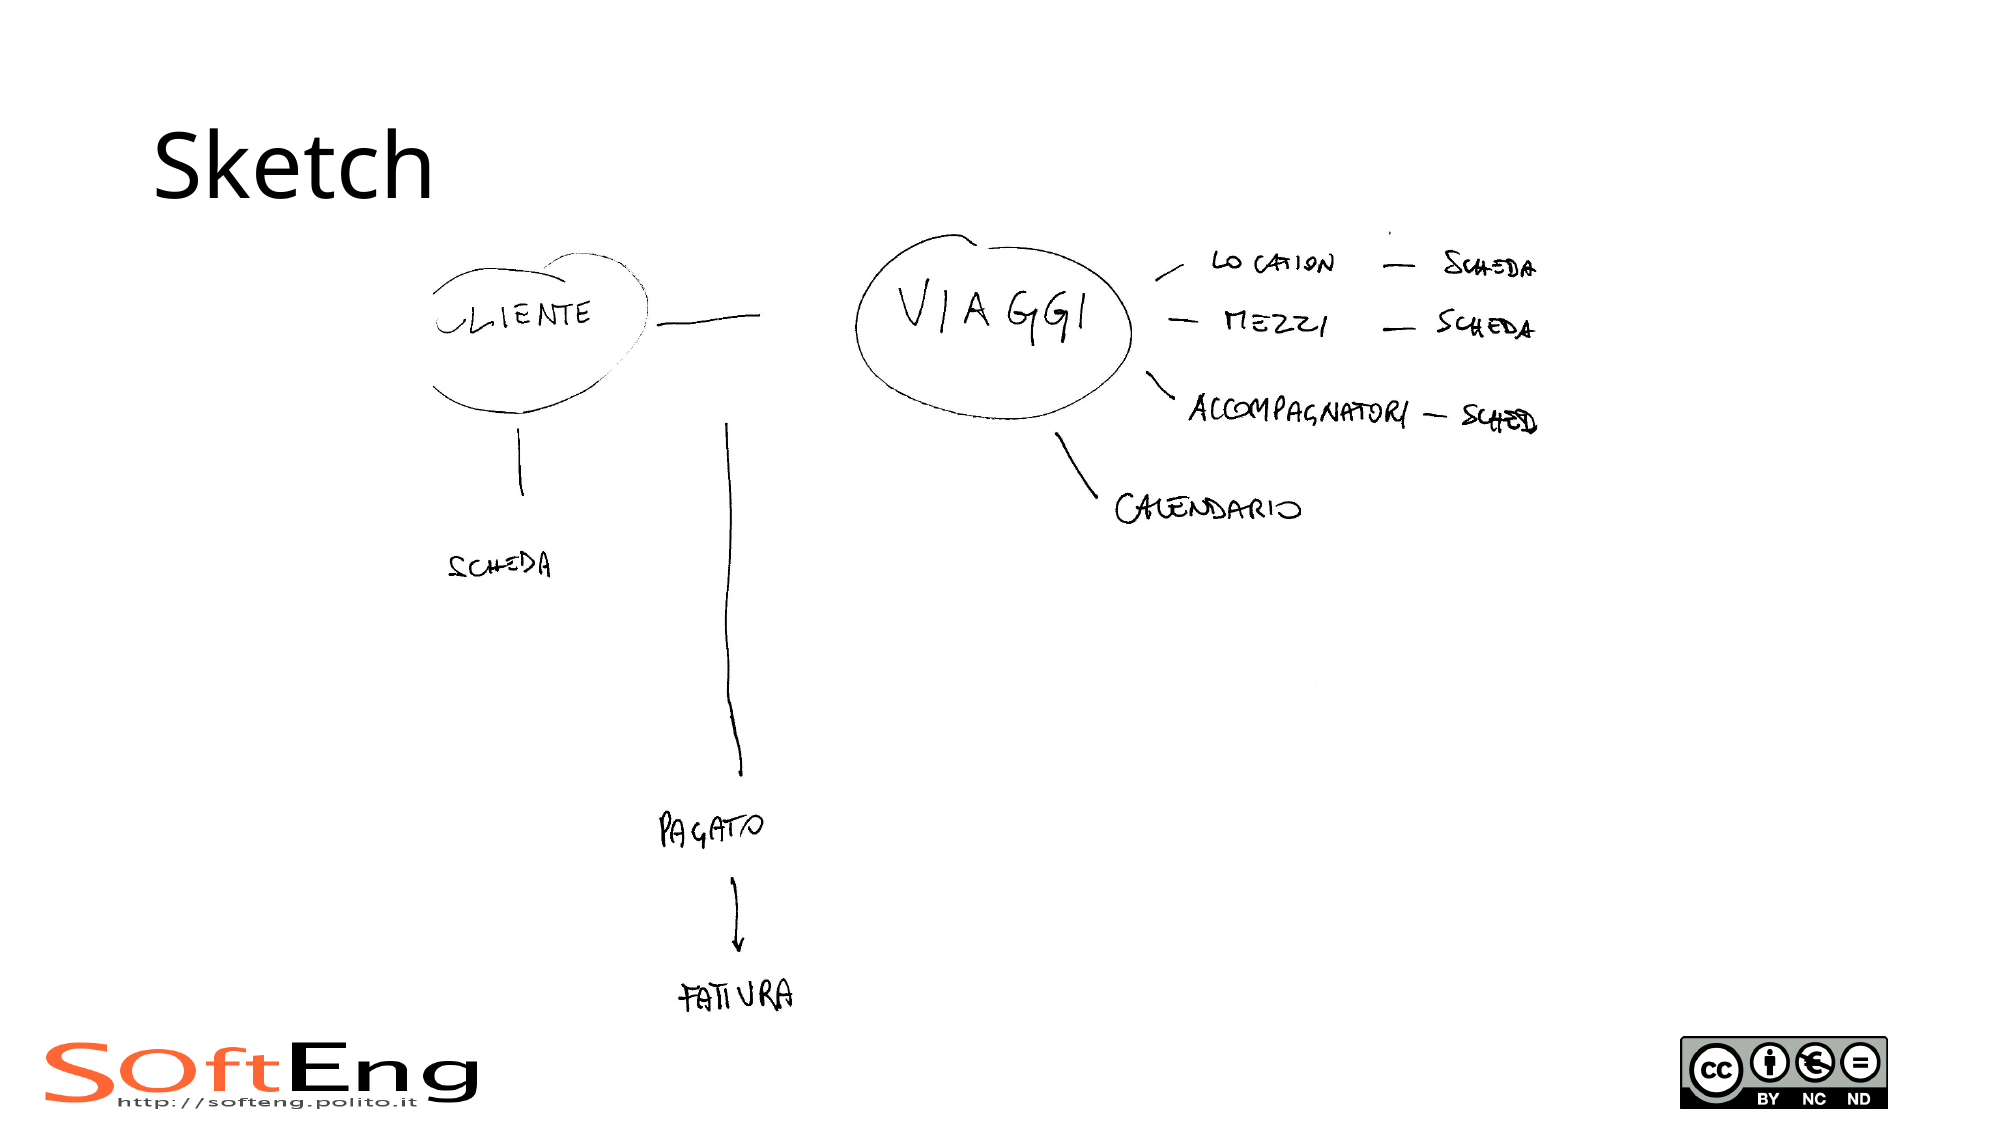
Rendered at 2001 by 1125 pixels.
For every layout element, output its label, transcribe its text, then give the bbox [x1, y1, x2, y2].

picture [37, 1026, 488, 1119]
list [433, 231, 1538, 1020]
picture [1680, 1036, 1888, 1109]
title Sketch [137, 59, 1863, 278]
